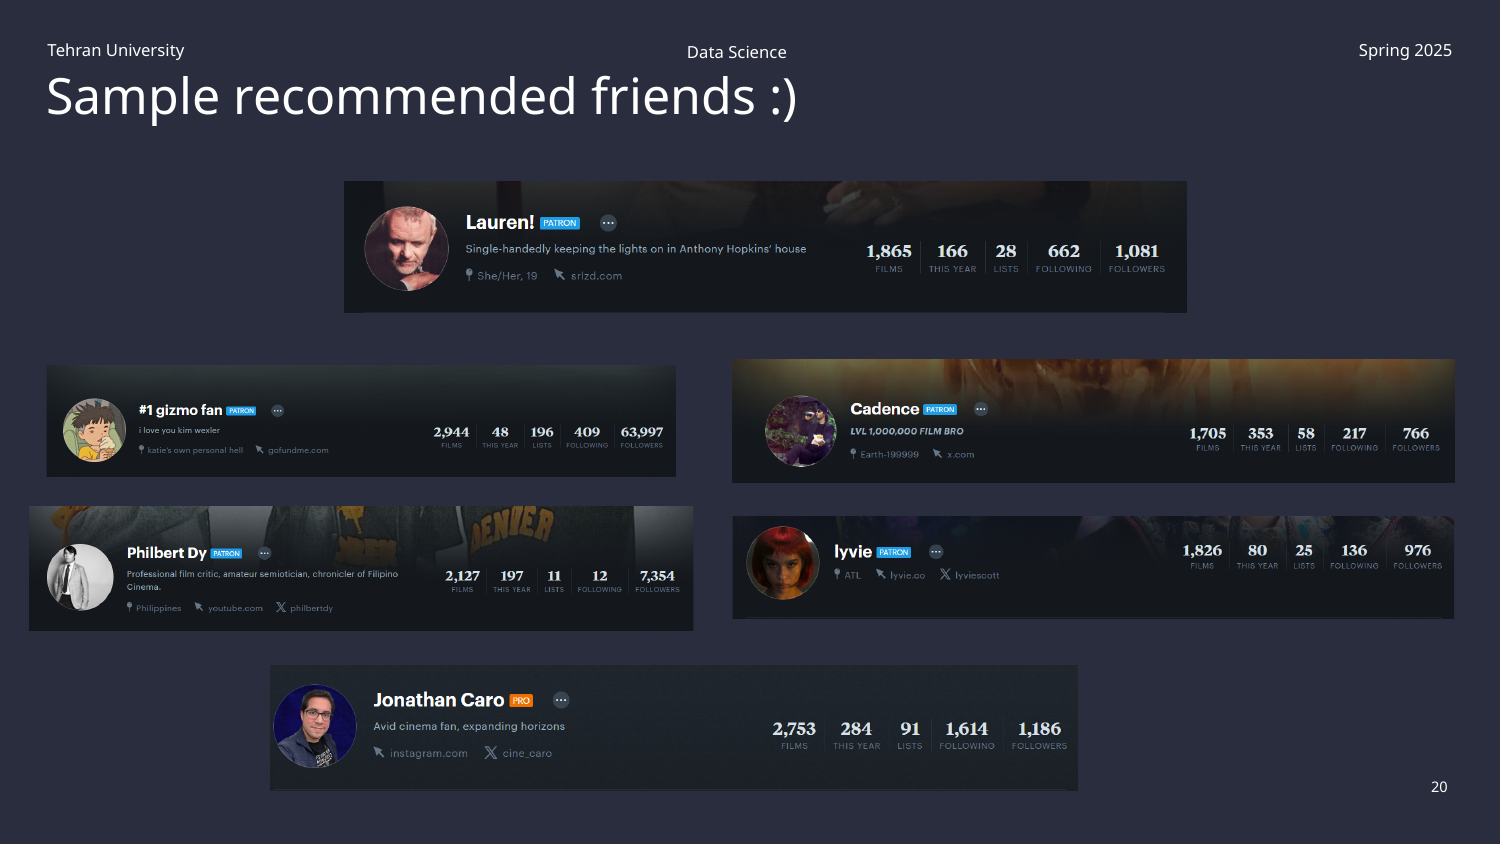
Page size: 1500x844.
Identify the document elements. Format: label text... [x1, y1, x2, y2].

picture [732, 515, 1455, 619]
subtitle Spring 2025 [1078, 26, 1453, 63]
picture [732, 359, 1455, 484]
picture [46, 365, 677, 478]
picture [269, 665, 1079, 792]
subtitle Tehran University [47, 26, 395, 63]
subtitle Data Science [686, 29, 978, 65]
picture [344, 181, 1187, 314]
picture [28, 506, 694, 631]
title Sample recommended friends :) [46, 71, 905, 176]
